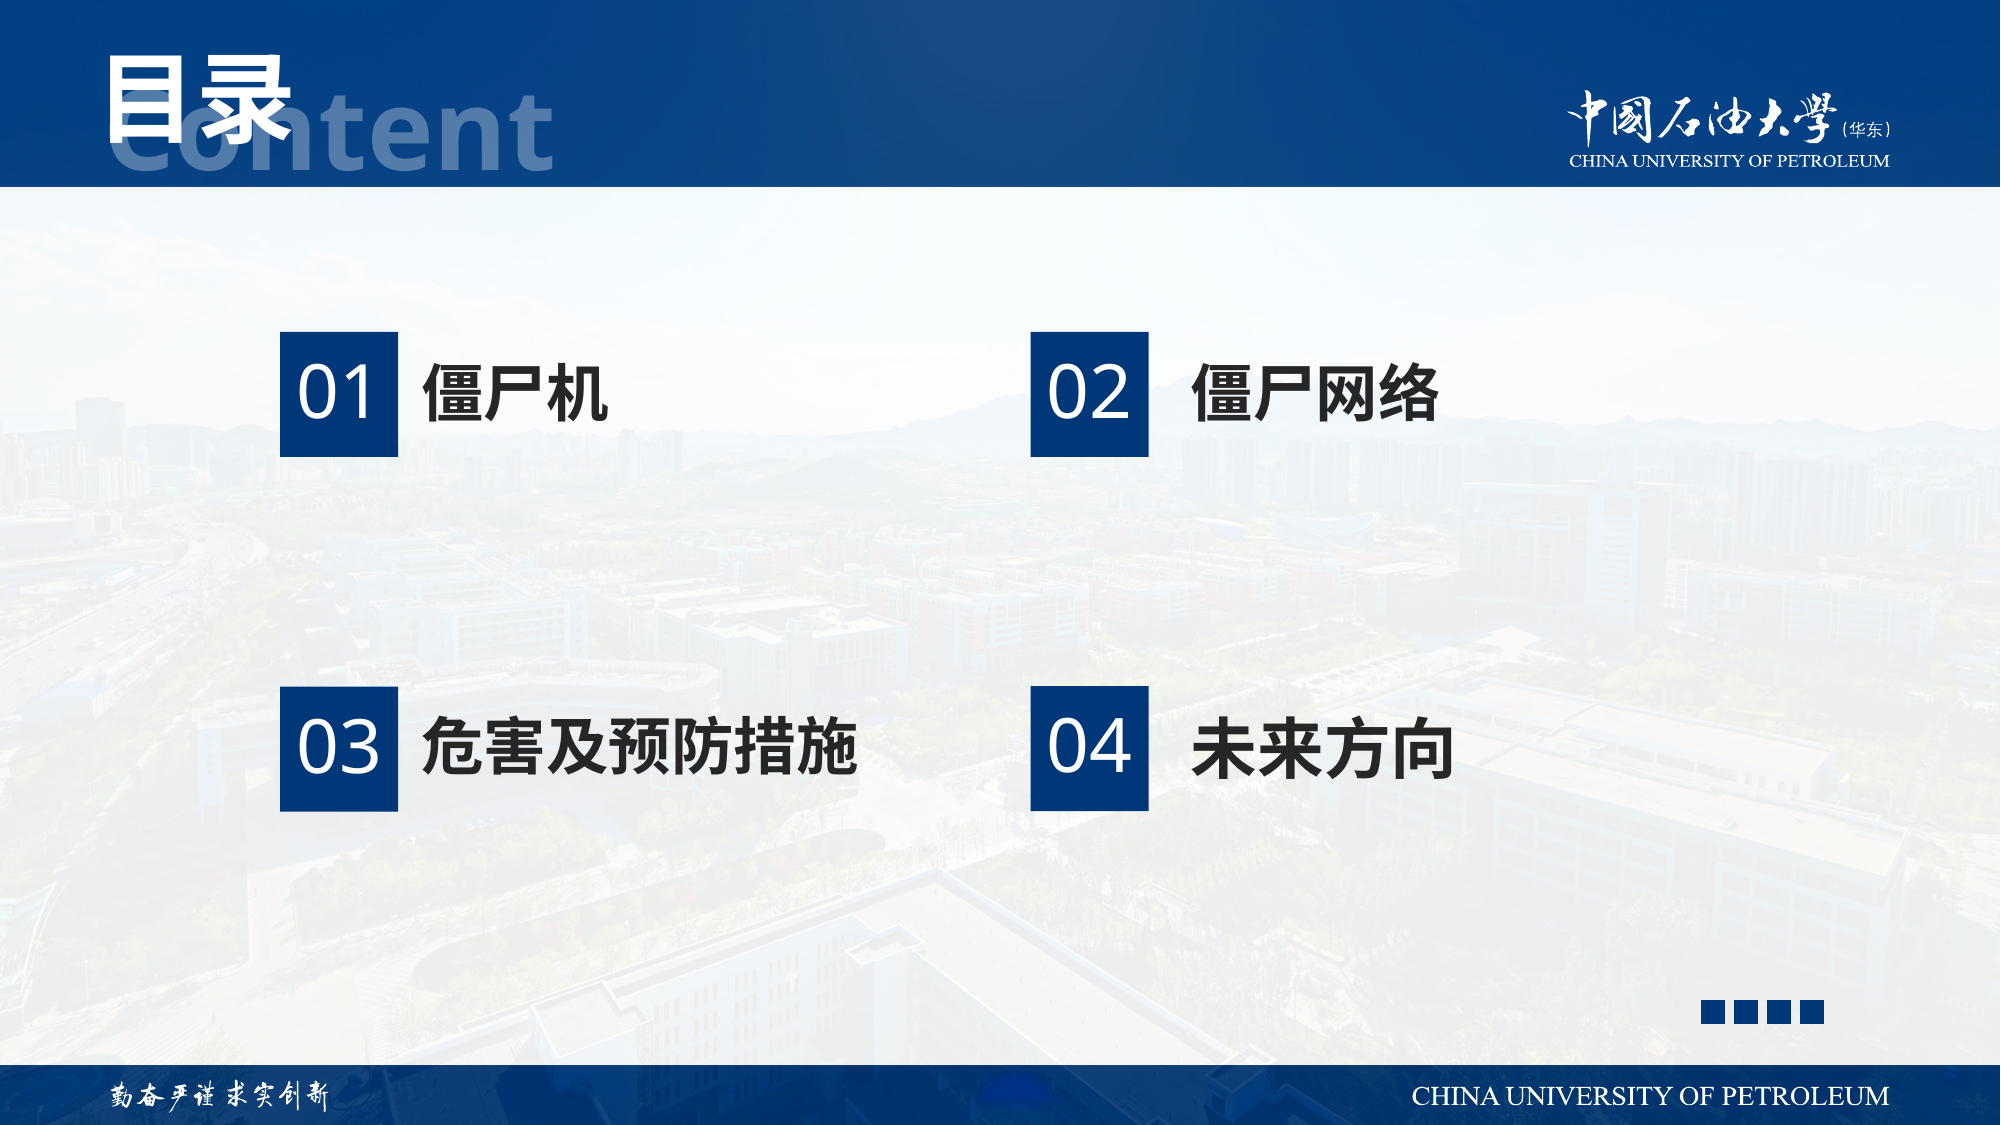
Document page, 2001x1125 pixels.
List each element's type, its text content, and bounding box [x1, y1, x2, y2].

text_box [1800, 1000, 1824, 1024]
text_box [1767, 1000, 1791, 1024]
list 僵尸网络 [1190, 362, 1724, 422]
list 未来方向 [1190, 715, 1852, 775]
list 危害及预防措施 [421, 715, 1000, 776]
text_box [1701, 1000, 1725, 1024]
list 僵尸机 [421, 362, 955, 422]
text_box [1734, 1000, 1758, 1024]
list 01 [280, 331, 399, 457]
list 03 [280, 686, 399, 812]
list 04 [1030, 686, 1149, 812]
list 02 [1030, 331, 1149, 457]
